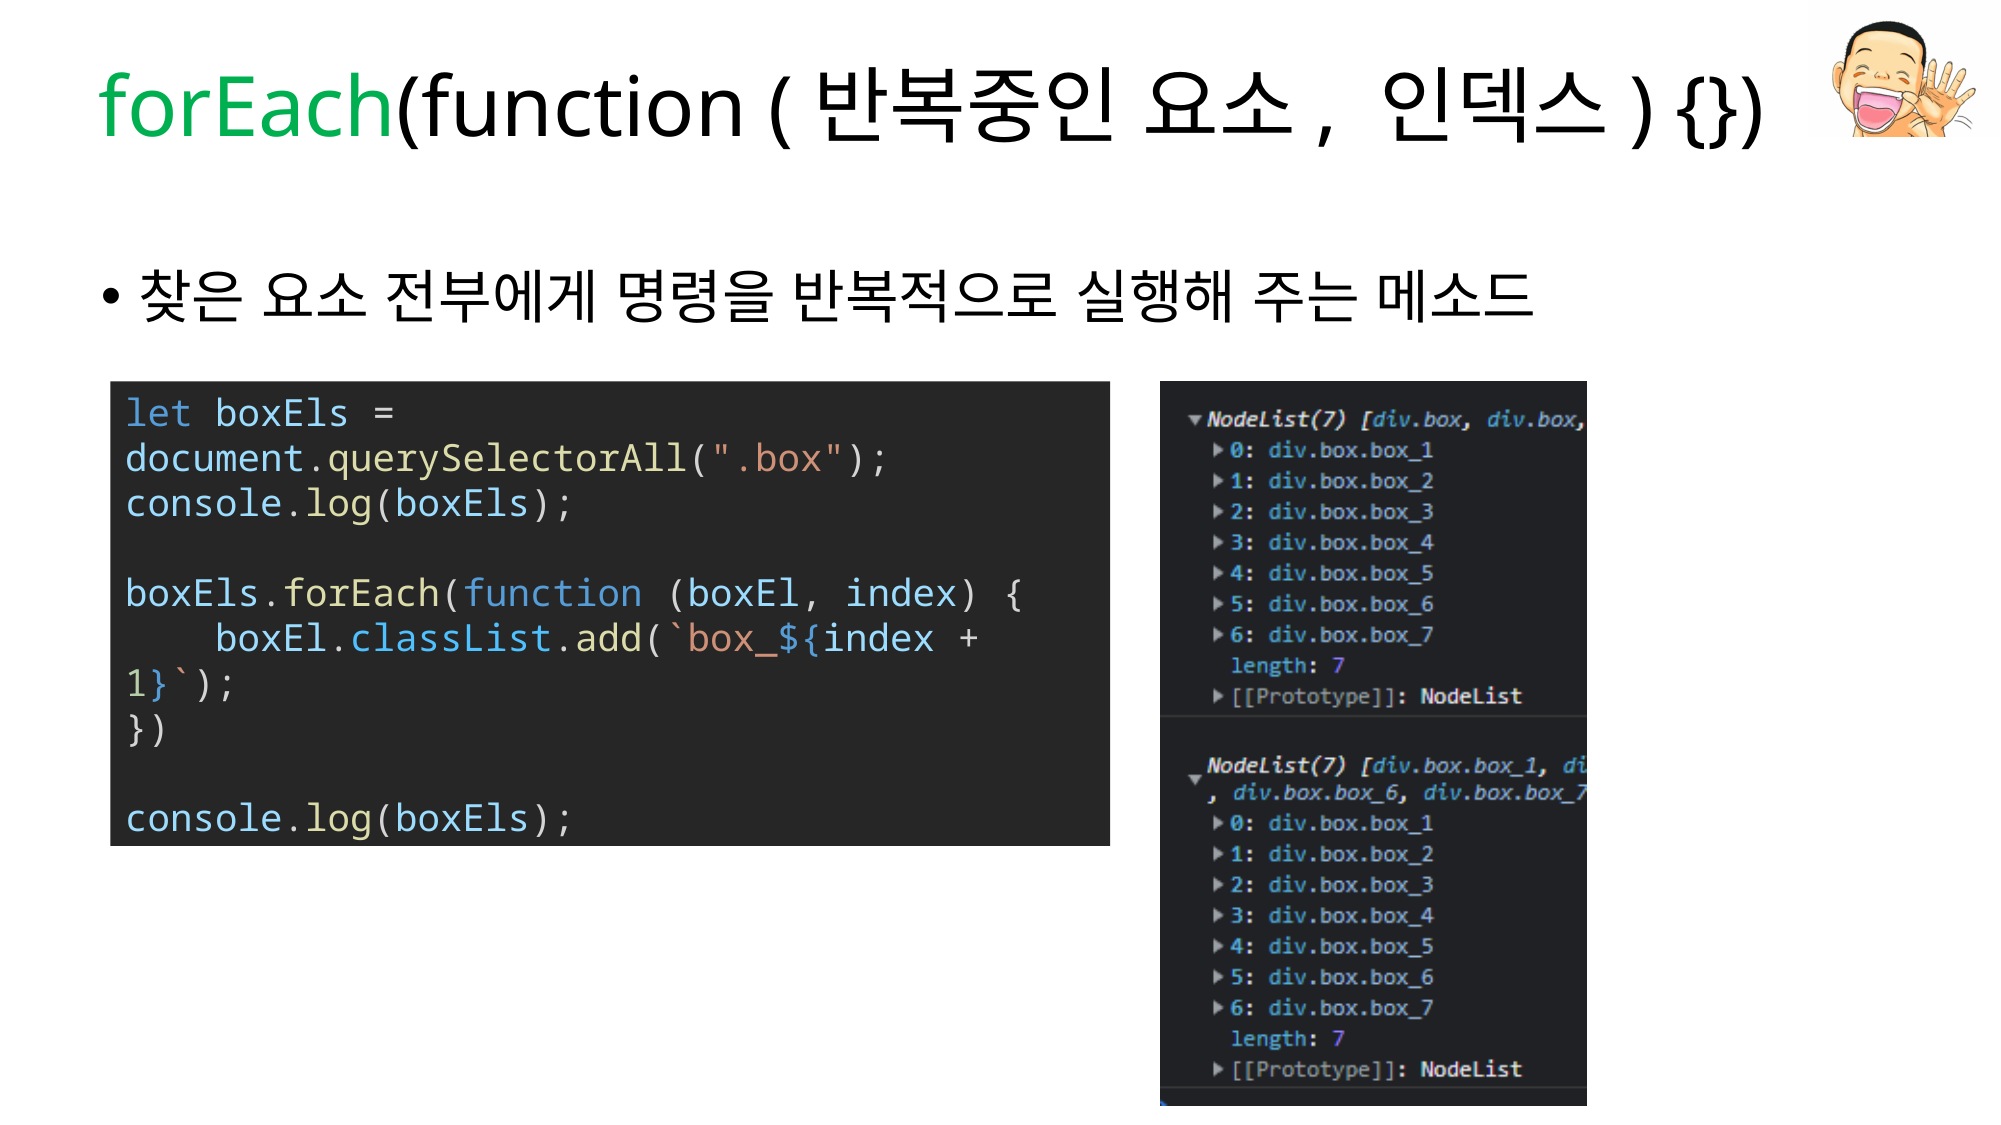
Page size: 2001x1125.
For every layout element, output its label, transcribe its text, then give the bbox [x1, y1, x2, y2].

text_box let boxEls = document.querySelectorAll(".box"); console.log(boxEls); boxEls.forEach(function (boxEl, index) { boxEl.classList.add(`box_${index + 1}`); }) console.log(boxEls); [110, 381, 1111, 846]
title forEach(function (반복중인 요소, 인덱스) {}) [83, 0, 1931, 218]
picture [1931, 0, 2000, 137]
text_box 찾은 요소 전부에게 명령을 반복적으로 실행해 주는 메소드 [85, 217, 1863, 1077]
picture [1160, 381, 1587, 1106]
